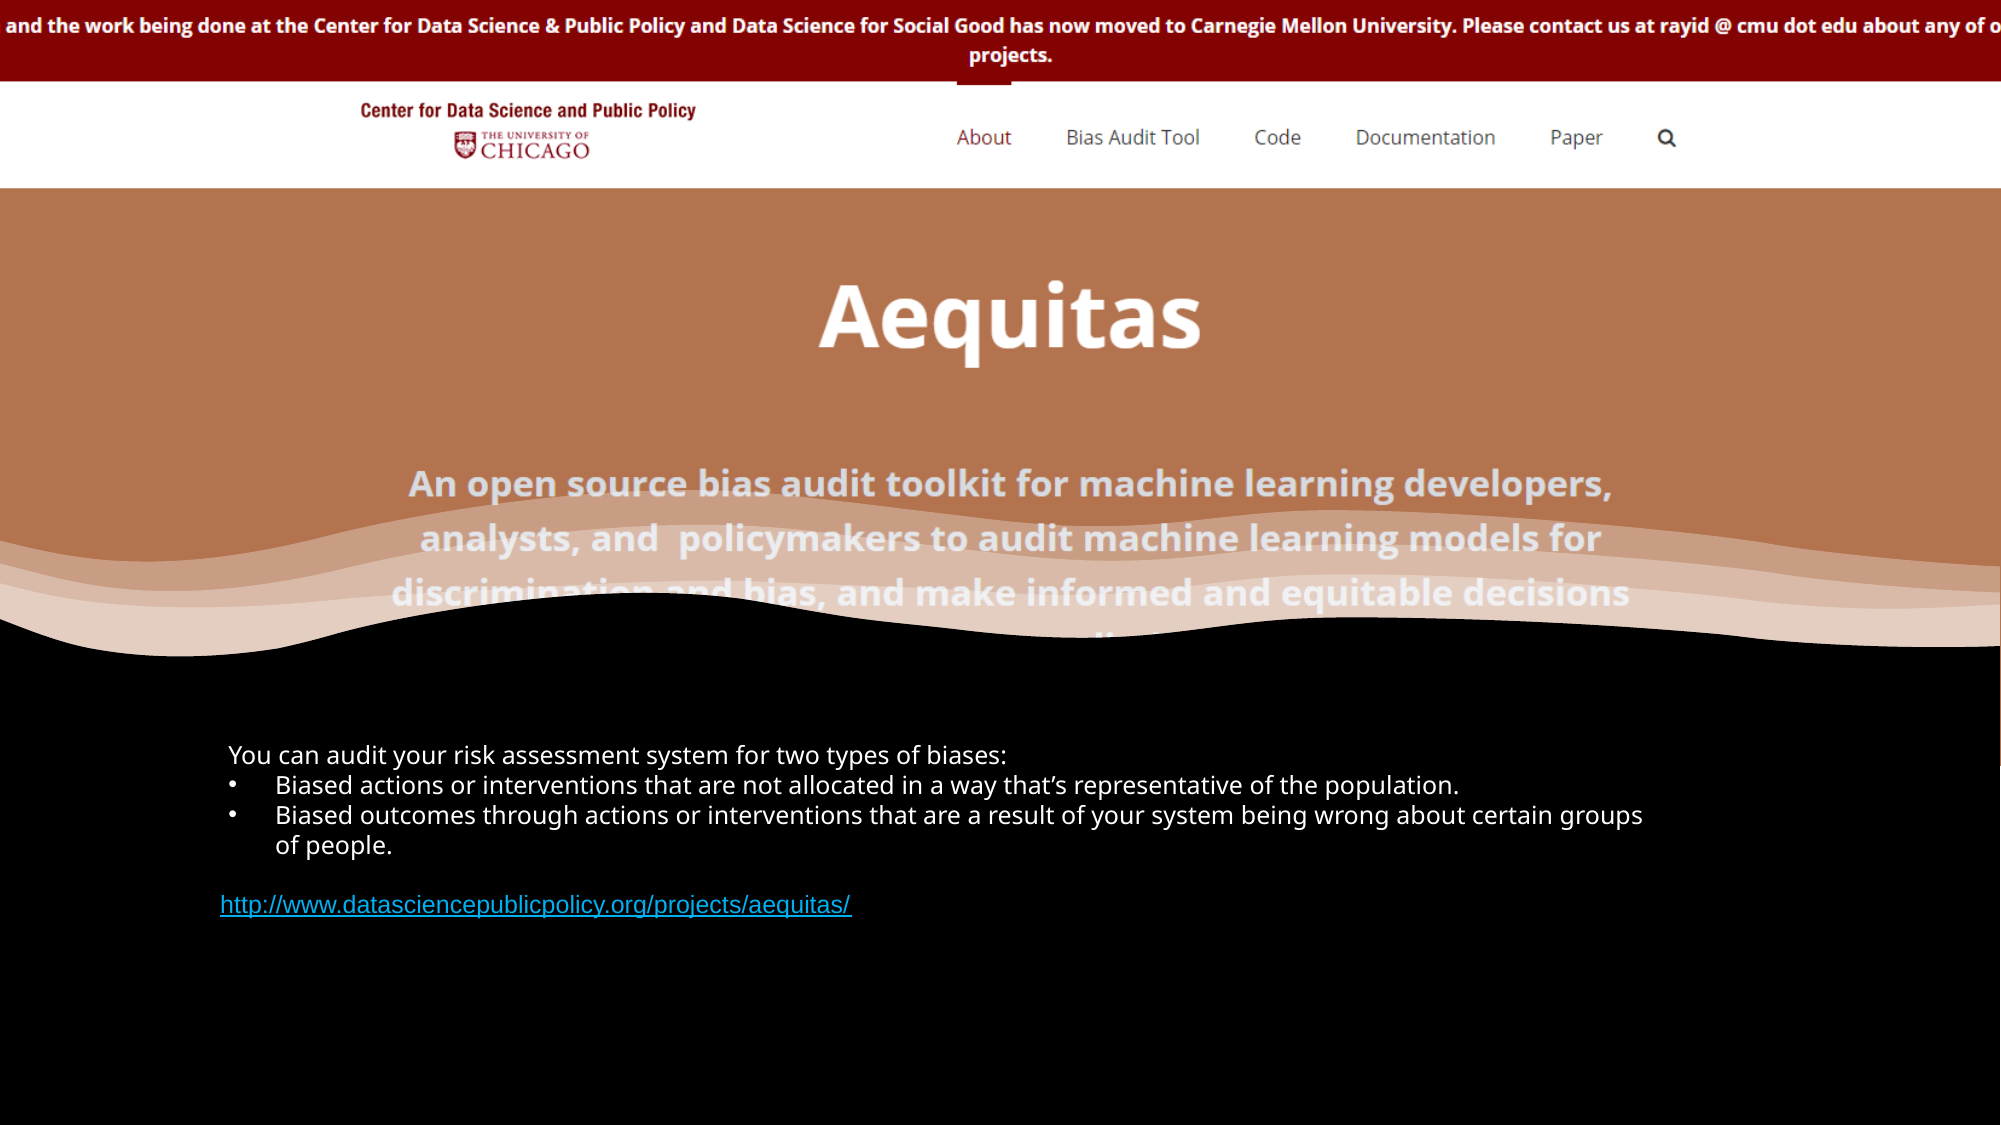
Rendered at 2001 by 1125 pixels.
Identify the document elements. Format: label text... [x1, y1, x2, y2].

picture [0, 0, 2001, 766]
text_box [0, 489, 2000, 791]
text_box You can audit your risk assessment system for two types of biases: Biased actions or interventions that are not allocated in a way that’s representative of the population. Biased outcomes through actions or interventions that are a result of your system being wrong about certain groups of people. [213, 802, 1681, 867]
text_box [0, 800, 2000, 1125]
